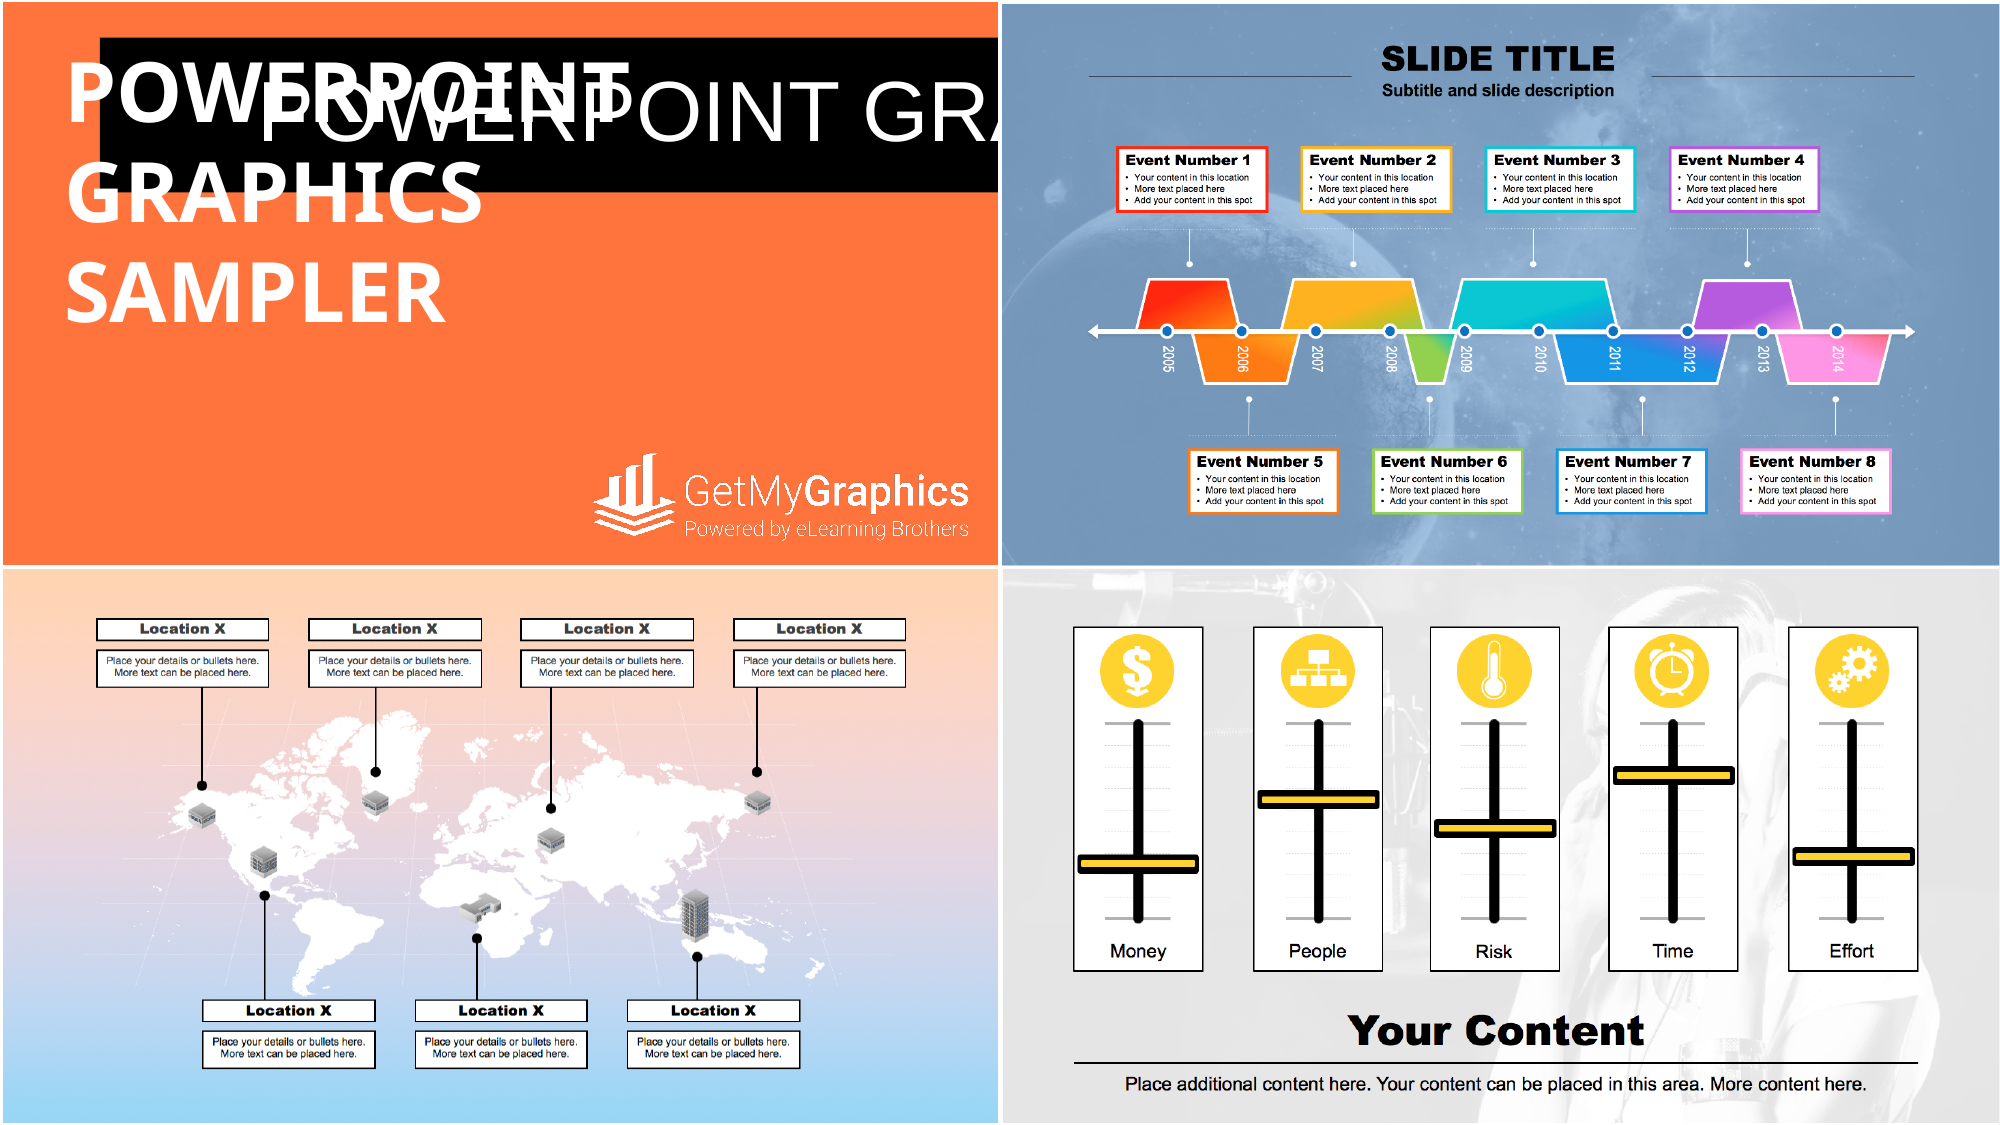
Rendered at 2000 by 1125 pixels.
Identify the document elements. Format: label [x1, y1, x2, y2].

picture [586, 449, 974, 546]
picture [1002, 3, 2000, 566]
text_box [0, 0, 2000, 1125]
